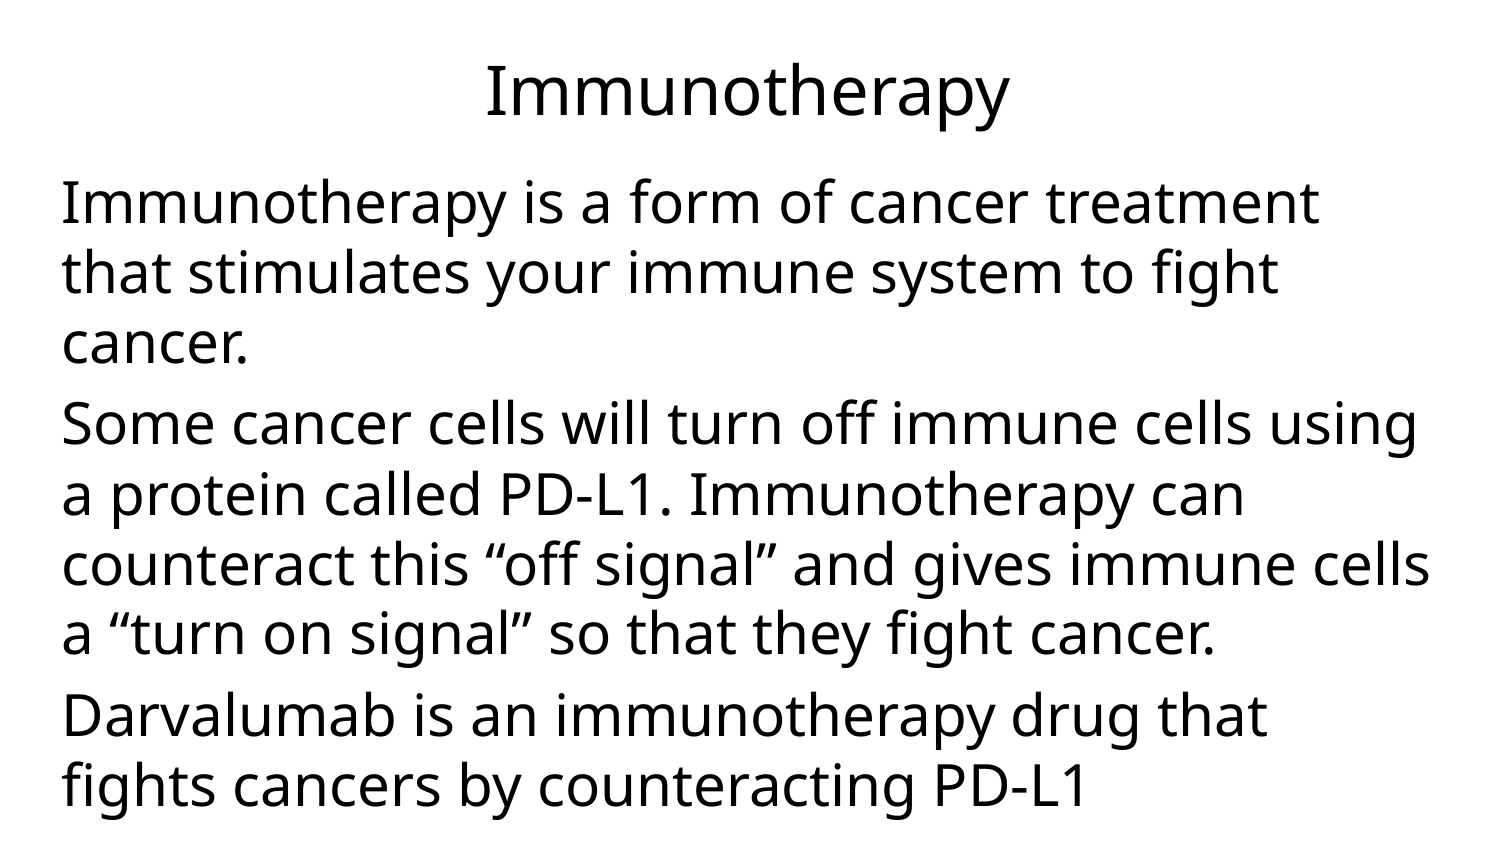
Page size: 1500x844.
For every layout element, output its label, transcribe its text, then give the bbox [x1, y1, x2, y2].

list Immunotherapy is a form of cancer treatment that stimulates your immune system to fight cancer. Some cancer cells will turn off immune cells using a protein called PD-L1. Immunotherapy can counteract this “off signal” and gives immune cells a “turn on signal” so that they fight cancer. Darvalumab is an immunotherapy drug that fights cancers by counteracting PD-L1 [46, 157, 1450, 810]
title Immunotherapy [46, 33, 1450, 143]
